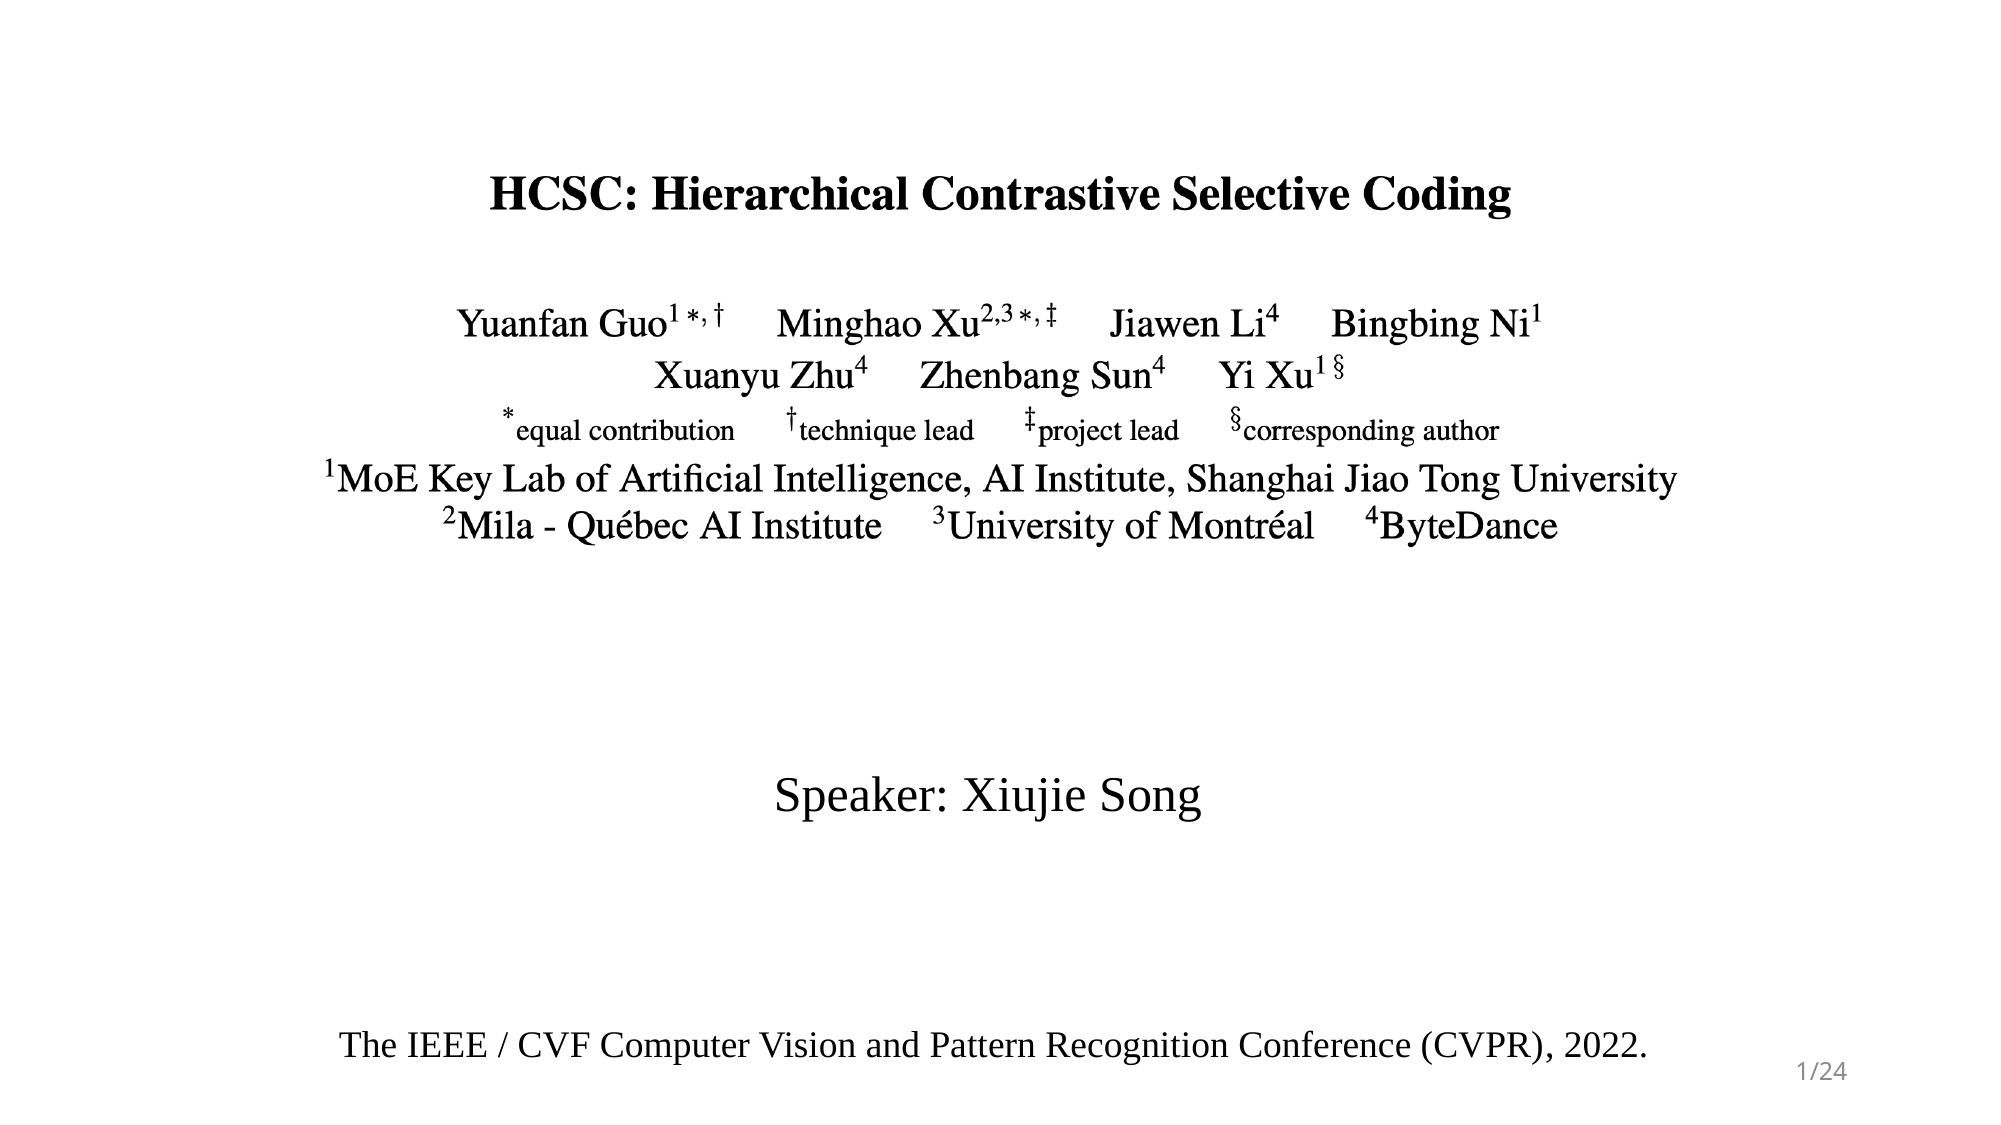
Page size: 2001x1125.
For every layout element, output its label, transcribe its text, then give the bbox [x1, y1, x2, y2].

slide_number 1/24 [1412, 1042, 1863, 1103]
text_box Speaker: Xiujie Song [759, 753, 1241, 829]
picture [283, 134, 1717, 560]
text_box The IEEE / CVF Computer Vision and Pattern Recognition Conference (CVPR), 2022. [324, 1012, 1676, 1073]
